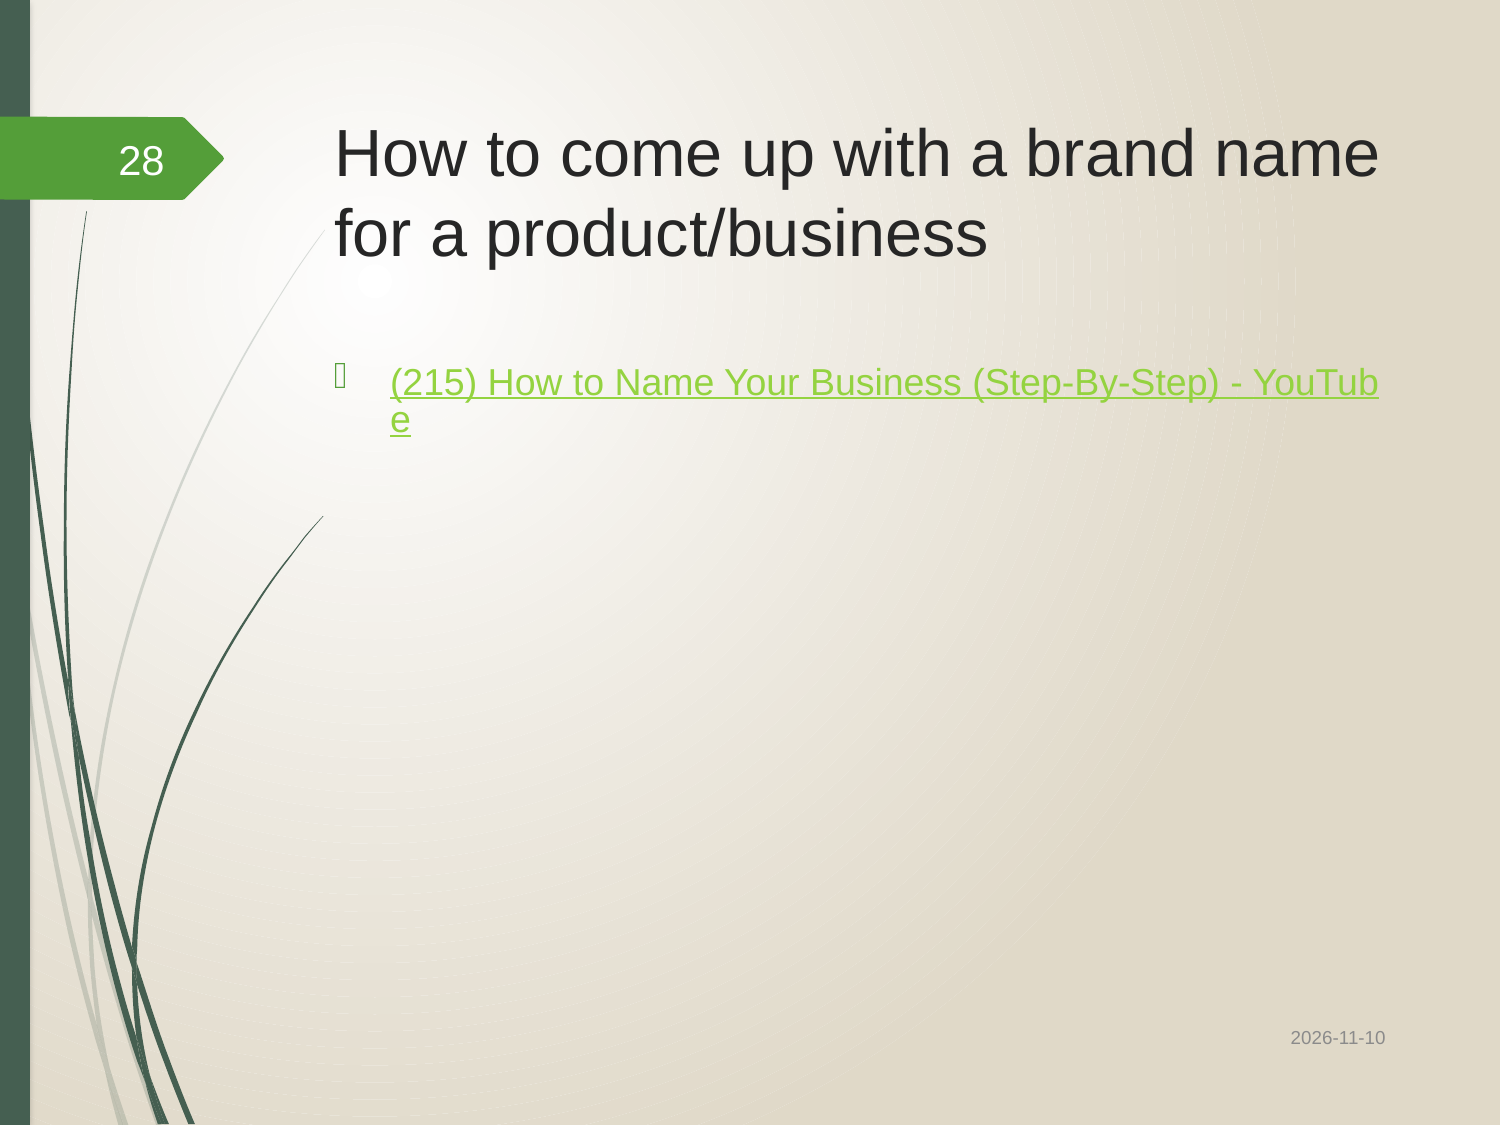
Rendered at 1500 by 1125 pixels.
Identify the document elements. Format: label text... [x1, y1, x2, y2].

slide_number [1275, 1006, 1401, 1068]
slide_number 28 [83, 129, 180, 190]
title How to come up with a brand name for a product/business [319, 102, 1400, 313]
list (215) How to Name Your Business (Step-By-Step) - YouTube [318, 350, 1400, 970]
